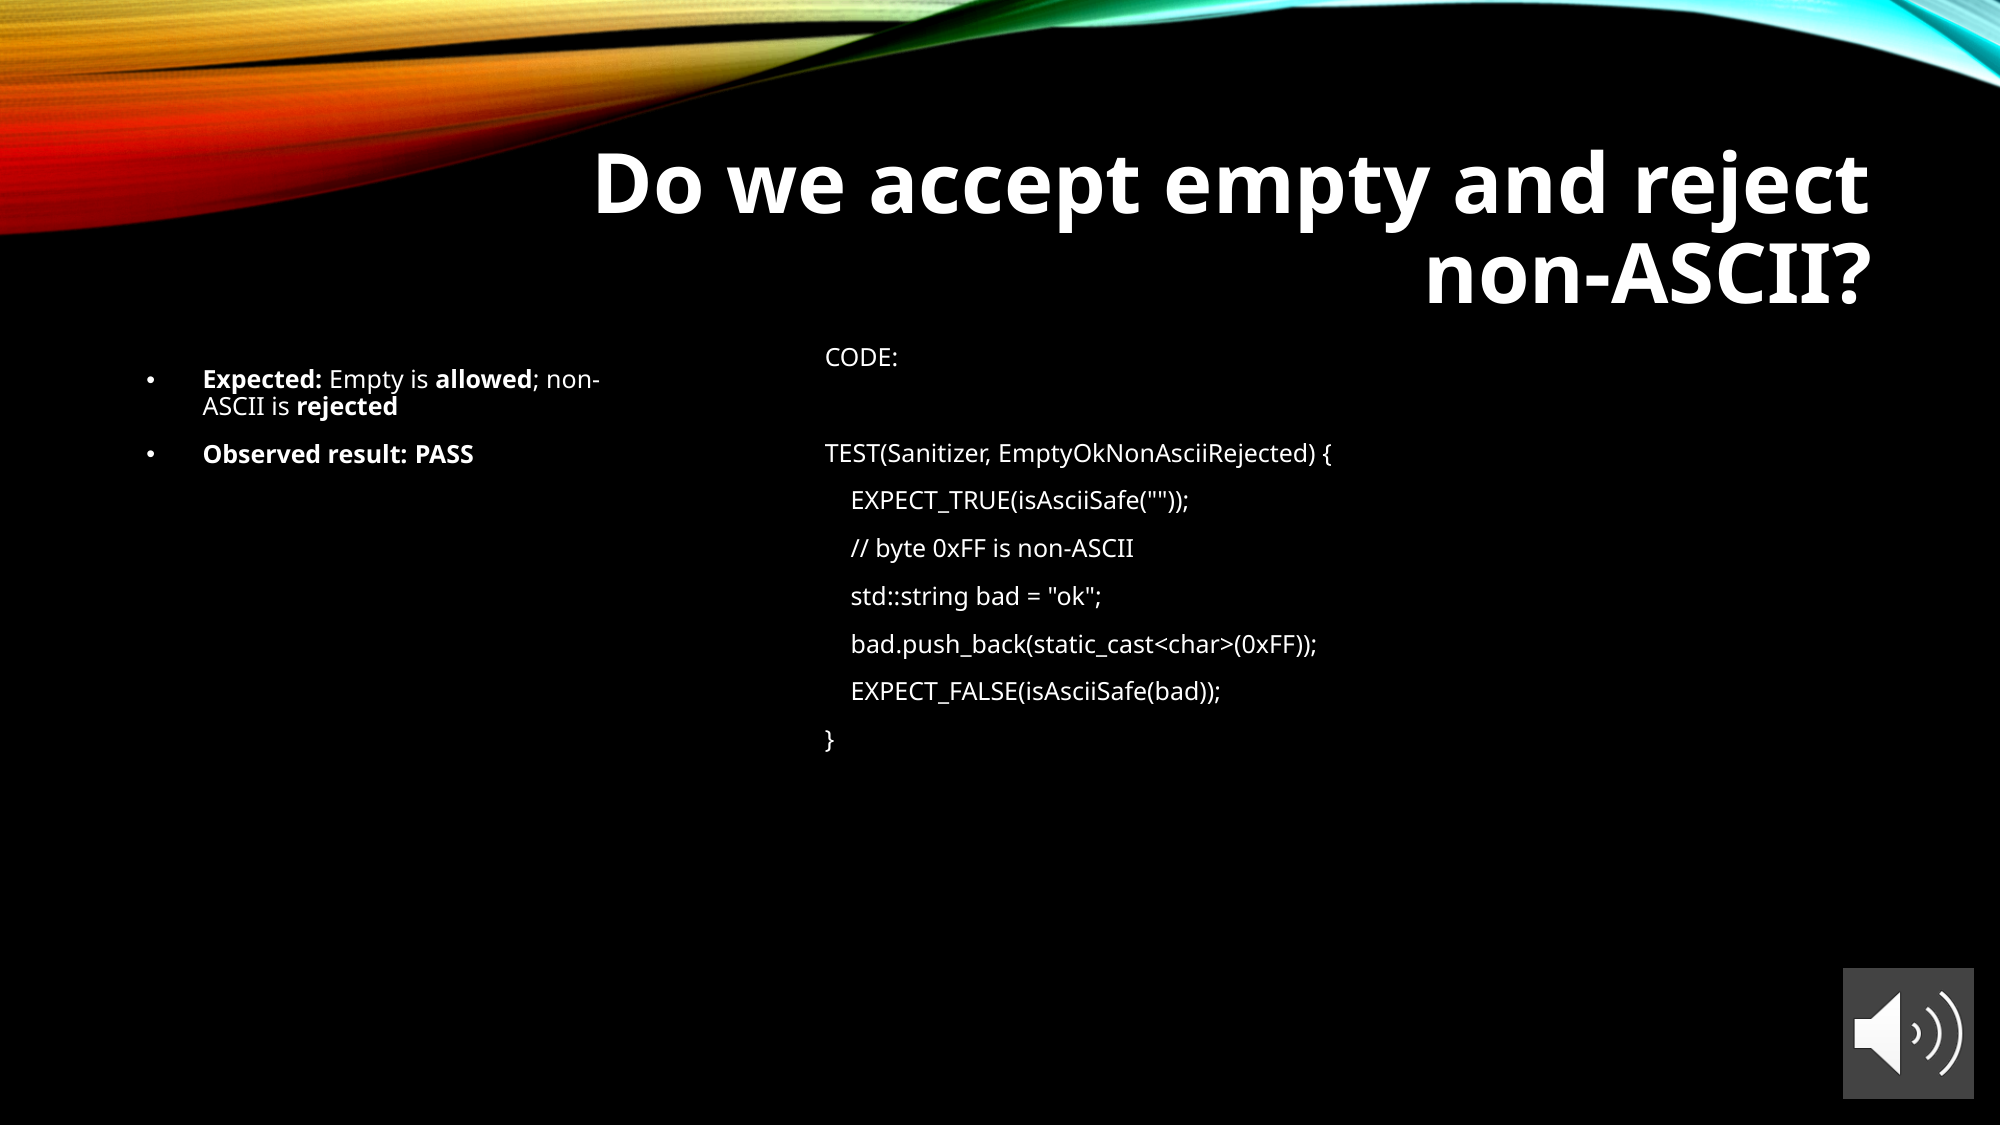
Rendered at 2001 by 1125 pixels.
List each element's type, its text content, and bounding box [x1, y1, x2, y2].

title Do we accept empty and reject non-ASCII? [474, 125, 1888, 338]
picture [0, 0, 2000, 237]
text_box CODE: TEST(Sanitizer, EmptyOkNonAsciiRejected) { EXPECT_TRUE(isAsciiSafe("")); // byte 0xFF is non-ASCII std::string bad = "ok"; bad.push_back(static_cast<char>(0xFF)); EXPECT_FALSE(isAsciiSafe(bad)); } [790, 337, 1951, 998]
list Expected: Empty is allowed; non-ASCII is rejected Observed result: PASS [112, 360, 642, 1021]
picture [1841, 966, 1976, 1101]
